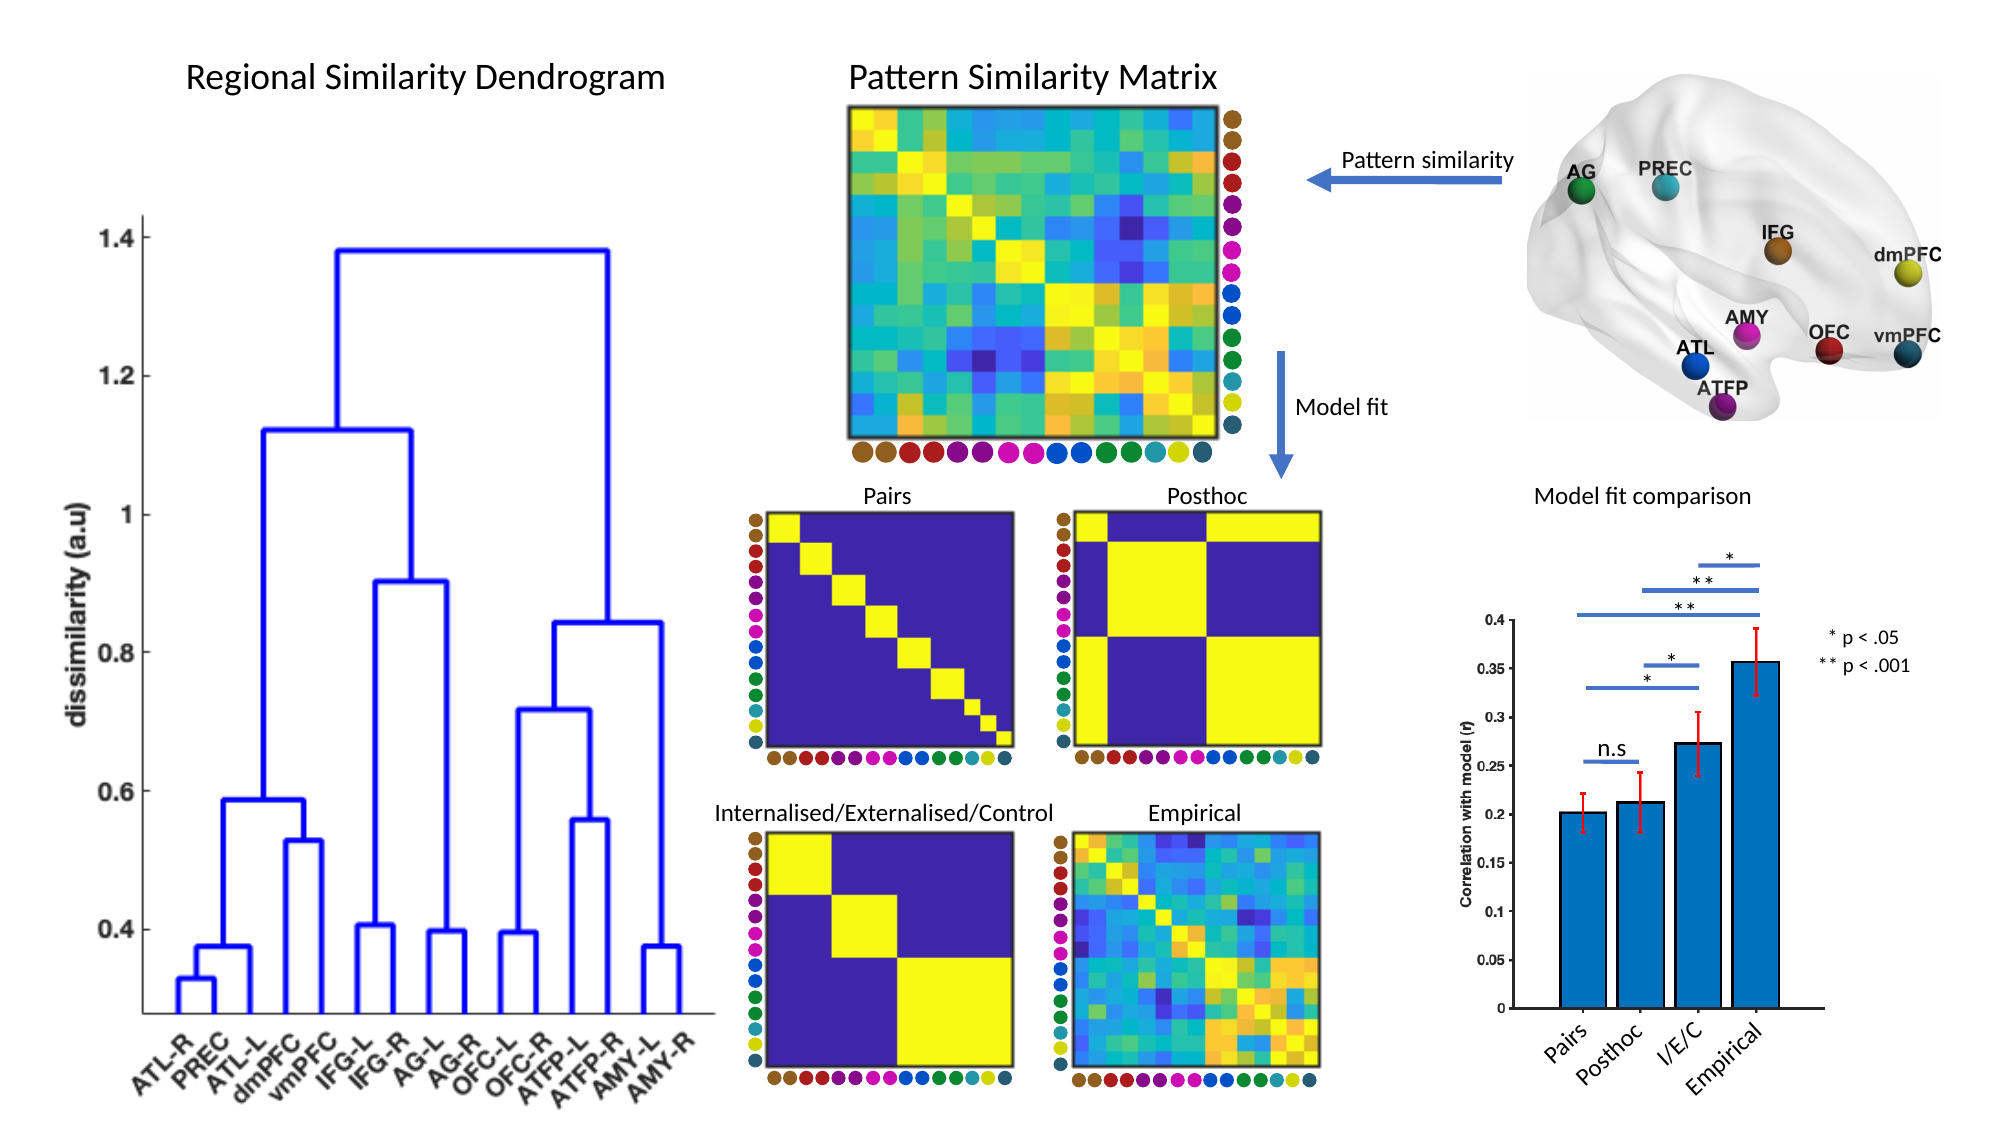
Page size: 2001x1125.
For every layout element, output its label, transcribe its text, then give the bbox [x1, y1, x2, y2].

text_box [1022, 453, 1045, 466]
text_box [851, 453, 874, 464]
text_box [1069, 453, 1094, 465]
text_box [874, 453, 898, 464]
picture [38, 180, 1039, 1120]
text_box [1458, 471, 1949, 1081]
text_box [1053, 835, 1068, 1072]
text_box Internalised/Externalised/Control [764, 789, 1070, 834]
picture [831, 91, 1246, 453]
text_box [1074, 749, 1320, 765]
text_box [945, 453, 970, 464]
text_box [1045, 453, 1069, 466]
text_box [1221, 110, 1242, 435]
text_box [1056, 512, 1071, 749]
text_box Pattern Similarity Matrix [833, 44, 1233, 91]
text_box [748, 831, 763, 1068]
text_box Pairs [848, 472, 927, 500]
picture [1526, 74, 1941, 421]
text_box Regional Similarity Dendrogram [171, 44, 682, 105]
text_box [1094, 453, 1119, 465]
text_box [767, 1070, 1013, 1086]
text_box [1143, 453, 1167, 464]
picture [1060, 501, 1343, 767]
text_box [997, 453, 1021, 465]
picture [1052, 819, 1338, 1088]
text_box Model fit [1282, 383, 1404, 429]
text_box [1119, 453, 1143, 464]
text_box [748, 513, 763, 750]
text_box [1166, 453, 1191, 464]
text_box [970, 453, 995, 464]
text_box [766, 750, 1012, 766]
text_box [922, 453, 946, 464]
text_box [1191, 453, 1214, 464]
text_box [1071, 1072, 1317, 1088]
text_box Empirical [1133, 789, 1257, 819]
text_box Pattern similarity [1326, 136, 1526, 182]
text_box [898, 453, 922, 465]
text_box Posthoc [1152, 471, 1263, 501]
